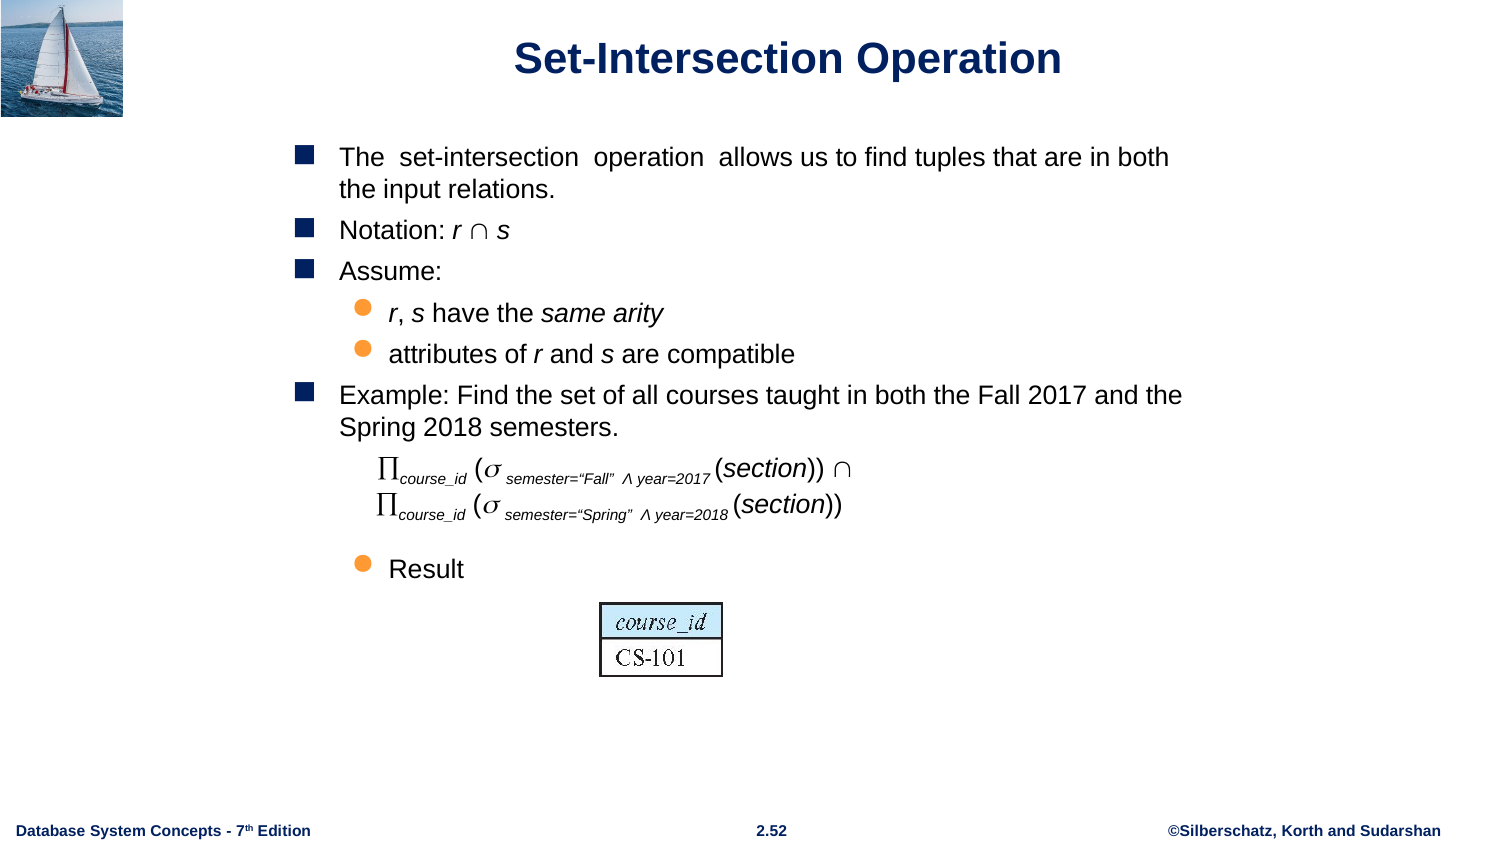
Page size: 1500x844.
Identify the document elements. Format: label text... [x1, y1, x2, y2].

picture [599, 601, 723, 678]
picture [0, 0, 123, 117]
title Set-Intersection Operation [125, 14, 1452, 90]
list The set-intersection operation allows us to find tuples that are in both the input relations. Notation: r  s Assume: r, s have the same arity attributes of r and s are compatible Example: Find the set of all courses taught in both the Fall 2017 and the Spring 2018 semesters. course_id ( semester=“Fall” Λ year=2017 (section))  course_id ( semester=“Spring” Λ year=2018 (section)) Result [282, 132, 1219, 617]
